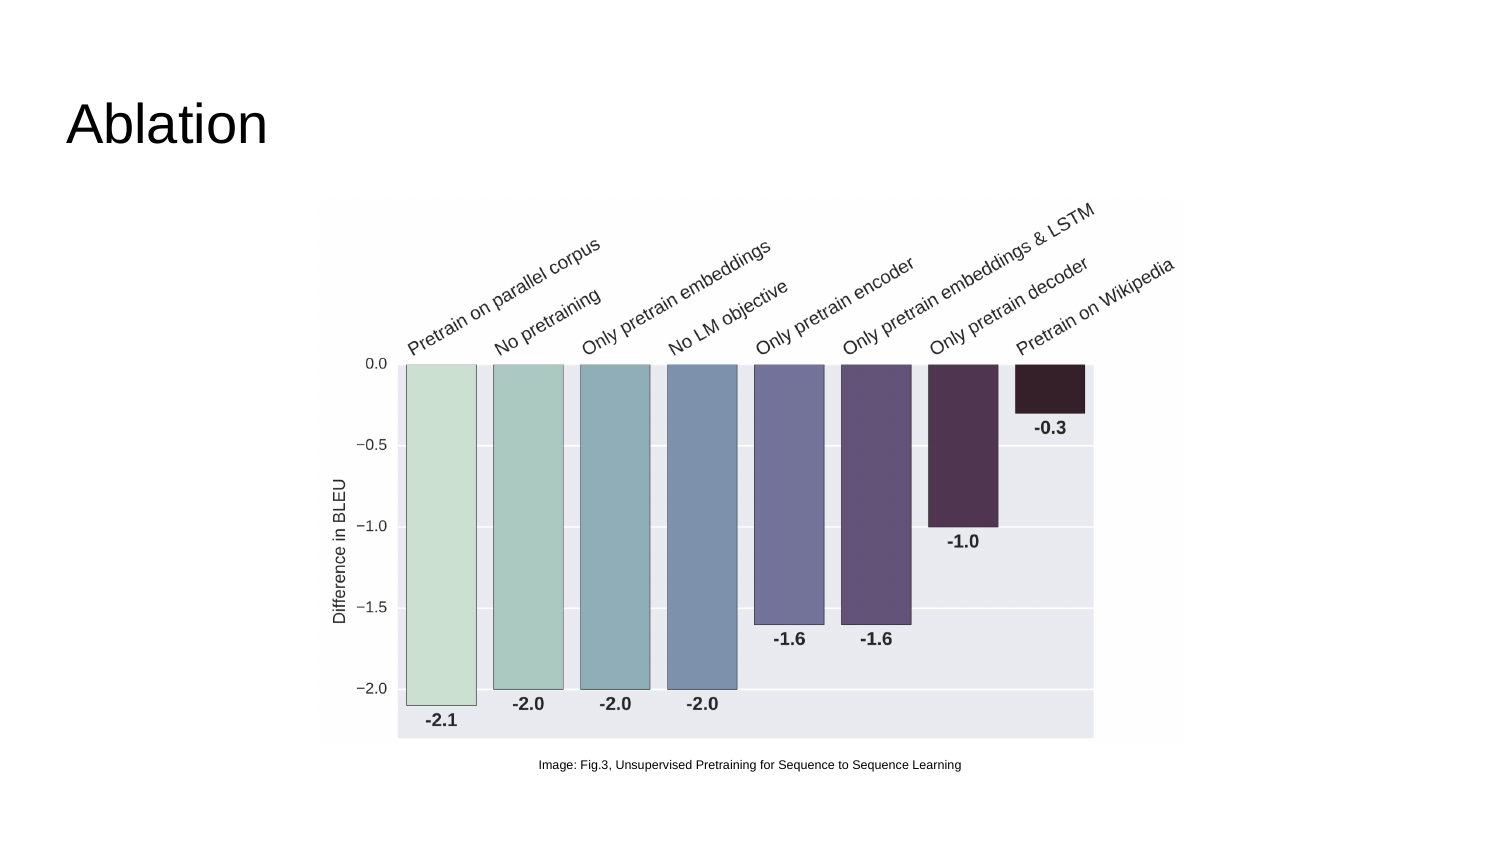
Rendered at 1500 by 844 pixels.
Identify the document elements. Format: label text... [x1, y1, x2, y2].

title Ablation [50, 72, 1450, 168]
text_box Image: Fig.3, Unsupervised Pretraining for Sequence to Sequence Learning [519, 749, 980, 780]
picture [315, 195, 1185, 743]
